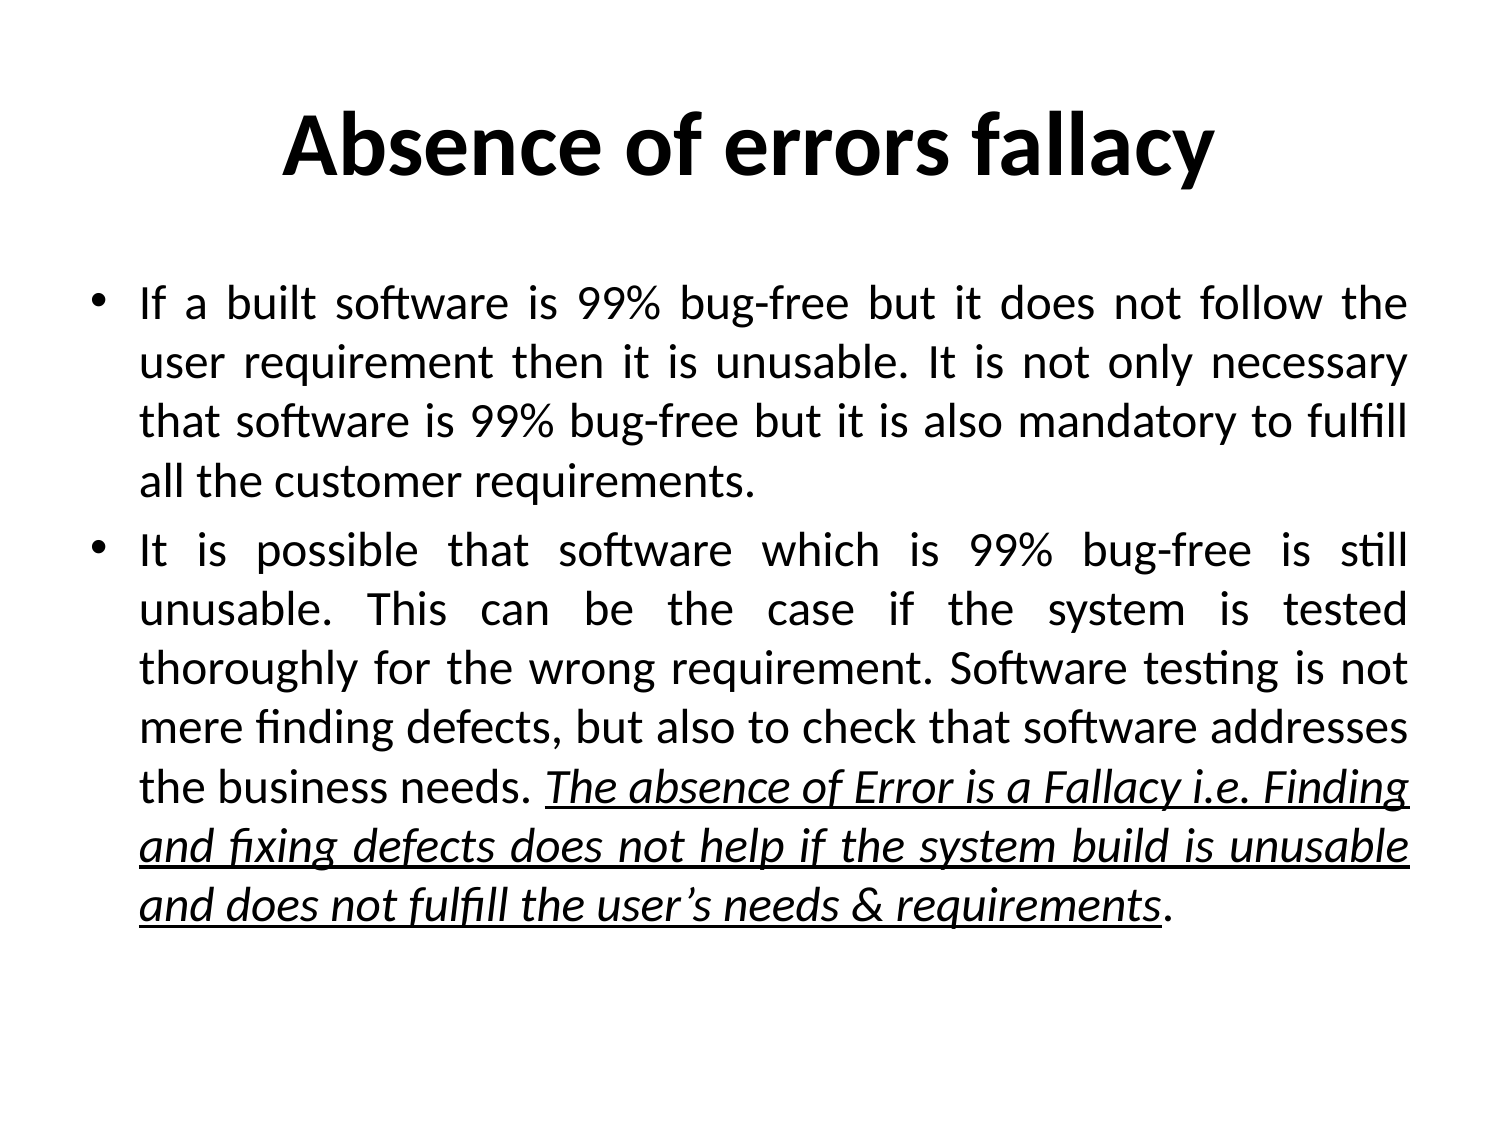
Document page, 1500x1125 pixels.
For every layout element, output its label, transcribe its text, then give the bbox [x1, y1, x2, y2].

list If a built software is 99% bug-free but it does not follow the user requirement then it is unusable. It is not only necessary that software is 99% bug-free but it is also mandatory to fulfill all the customer requirements. It is possible that software which is 99% bug-free is still unusable. This can be the case if the system is tested thoroughly for the wrong requirement. Software testing is not mere finding defects, but also to check that software addresses the business needs. The absence of Error is a Fallacy i.e. Finding and fixing defects does not help if the system build is unusable and does not fulfill the user’s needs & requirements. [75, 262, 1425, 1005]
title Absence of errors fallacy [75, 45, 1425, 233]
